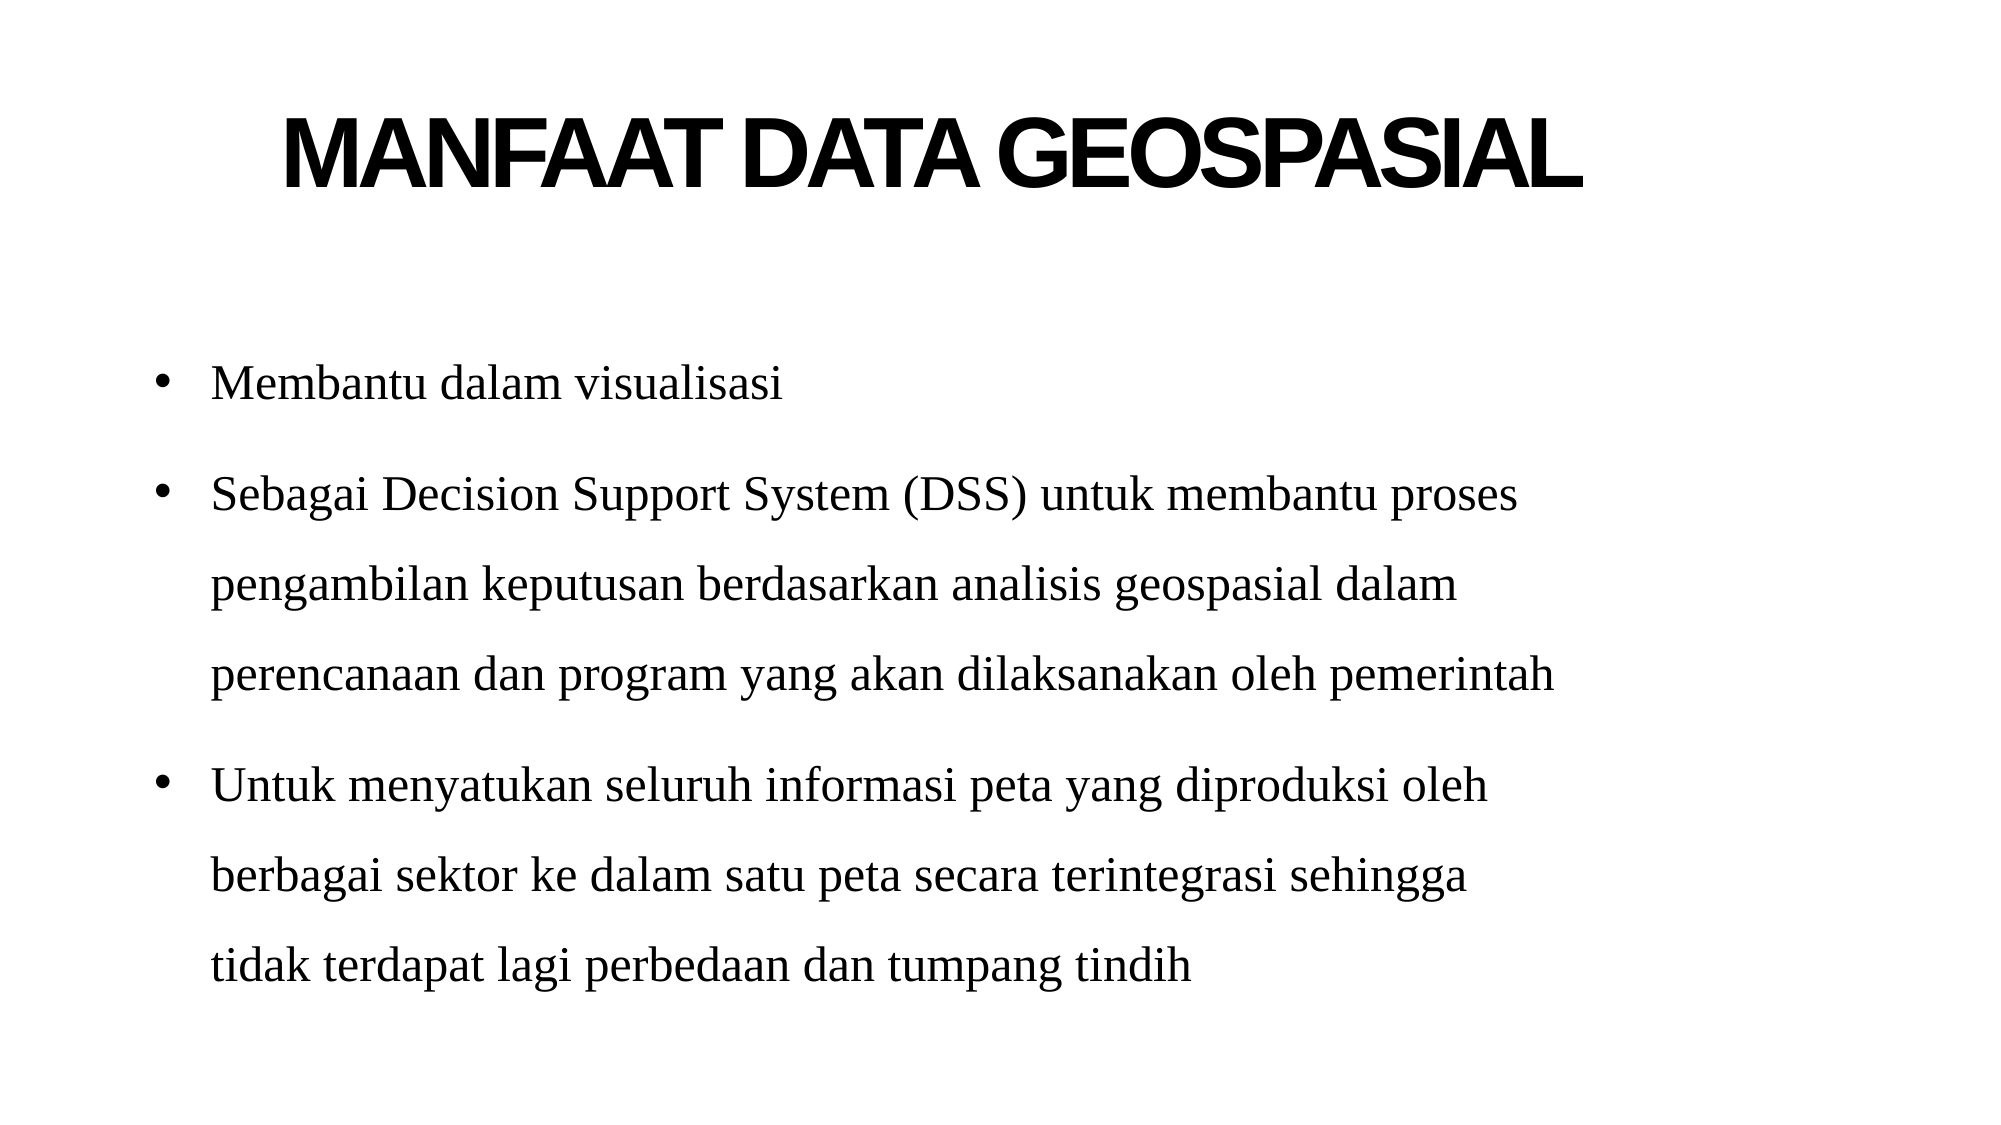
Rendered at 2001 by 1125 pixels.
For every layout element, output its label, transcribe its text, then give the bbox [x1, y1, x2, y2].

title MANFAAT DATA GEOSPASIAL [88, 82, 1780, 213]
list Membantu dalam visualisasi Sebagai Decision Support System (DSS) untuk membantu proses pengambilan keputusan berdasarkan analisis geospasial dalam perencanaan dan program yang akan dilaksanakan oleh pemerintah Untuk menyatukan seluruh informasi peta yang diproduksi oleh berbagai sektor ke dalam satu peta secara terintegrasi sehingga tidak terdapat lagi perbedaan dan tumpang tindih [154, 319, 1563, 581]
